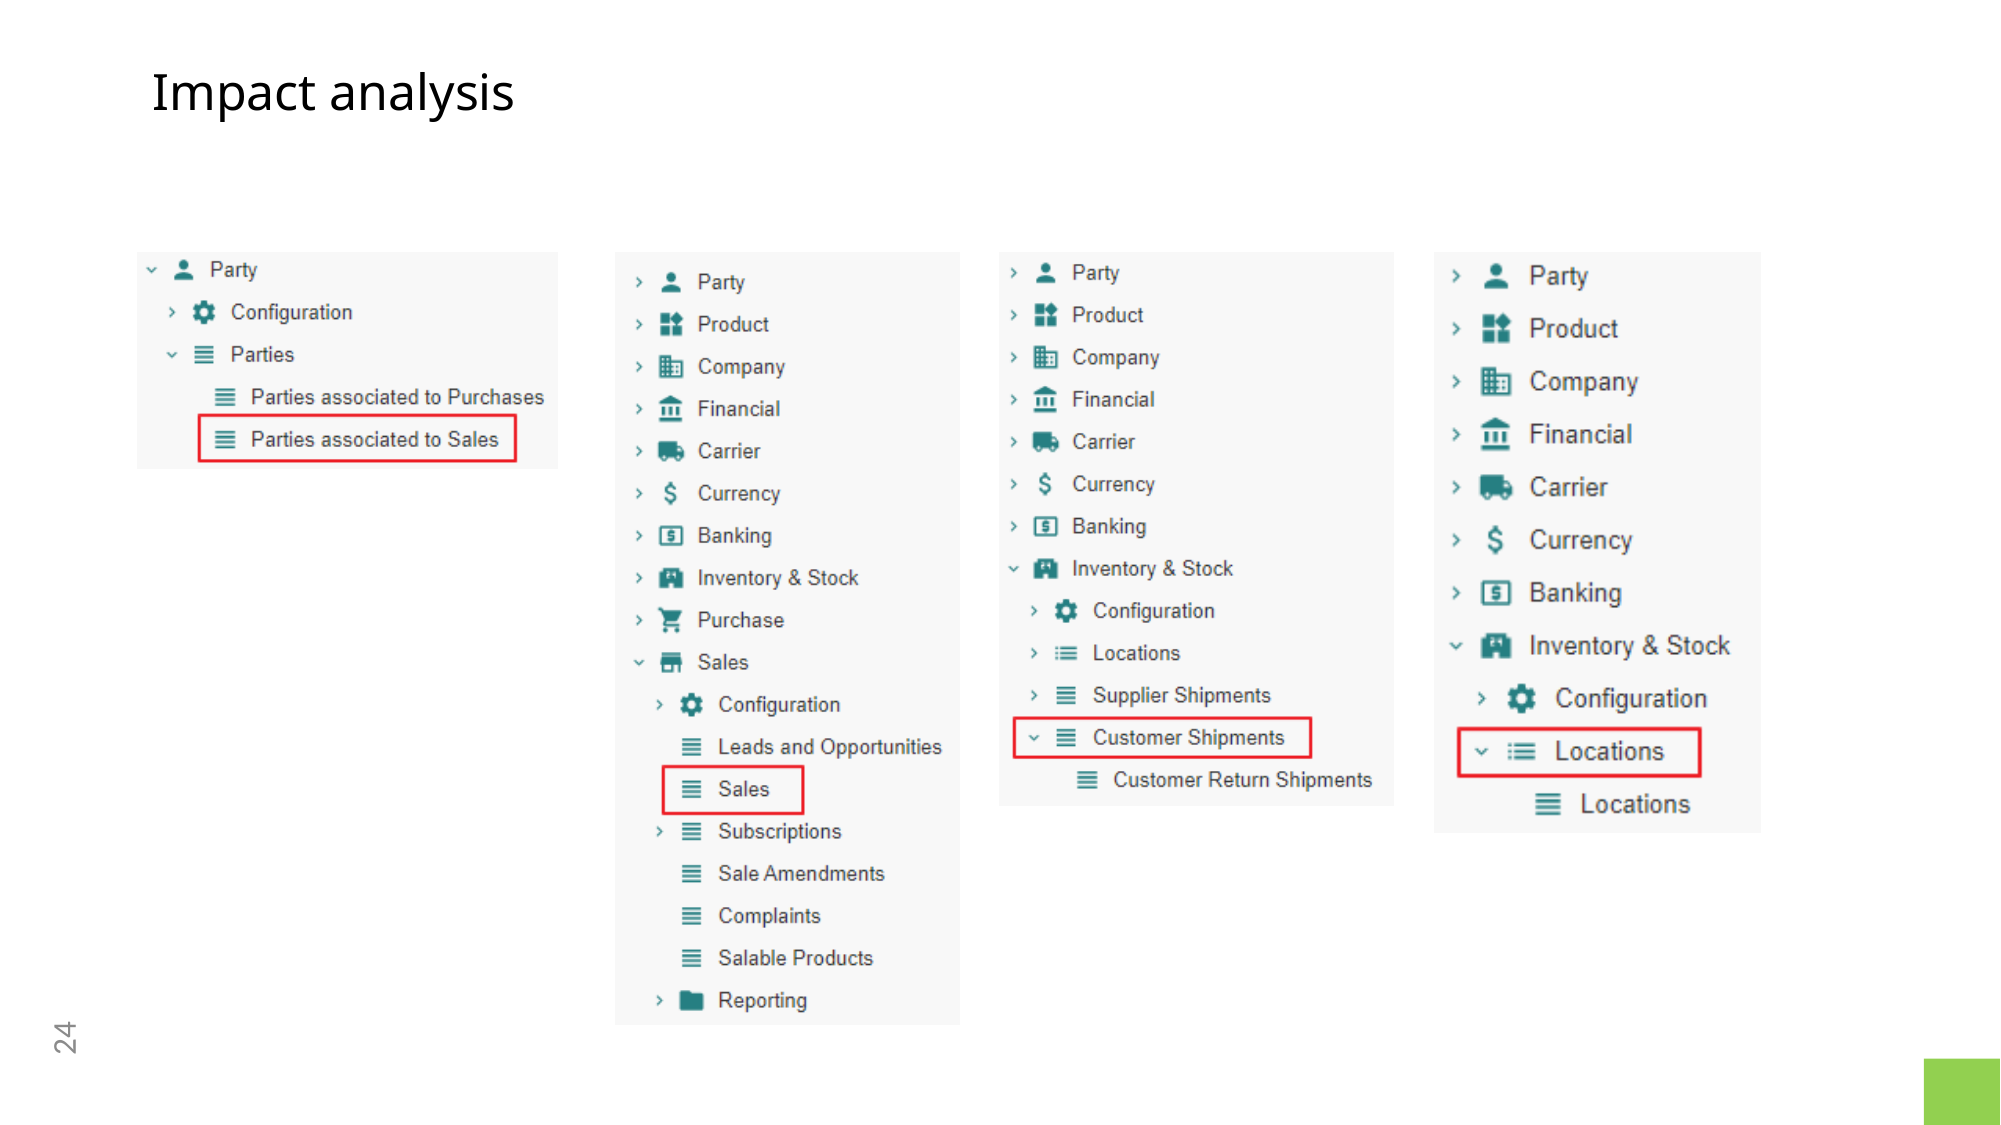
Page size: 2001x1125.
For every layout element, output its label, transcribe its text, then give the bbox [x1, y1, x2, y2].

picture [615, 252, 960, 1025]
title Impact analysis [137, 59, 1863, 136]
picture [999, 252, 1394, 806]
text_box [1923, 1058, 2000, 1125]
slide_number 24 [32, 969, 93, 1108]
picture [137, 252, 558, 469]
picture [1434, 252, 1761, 833]
